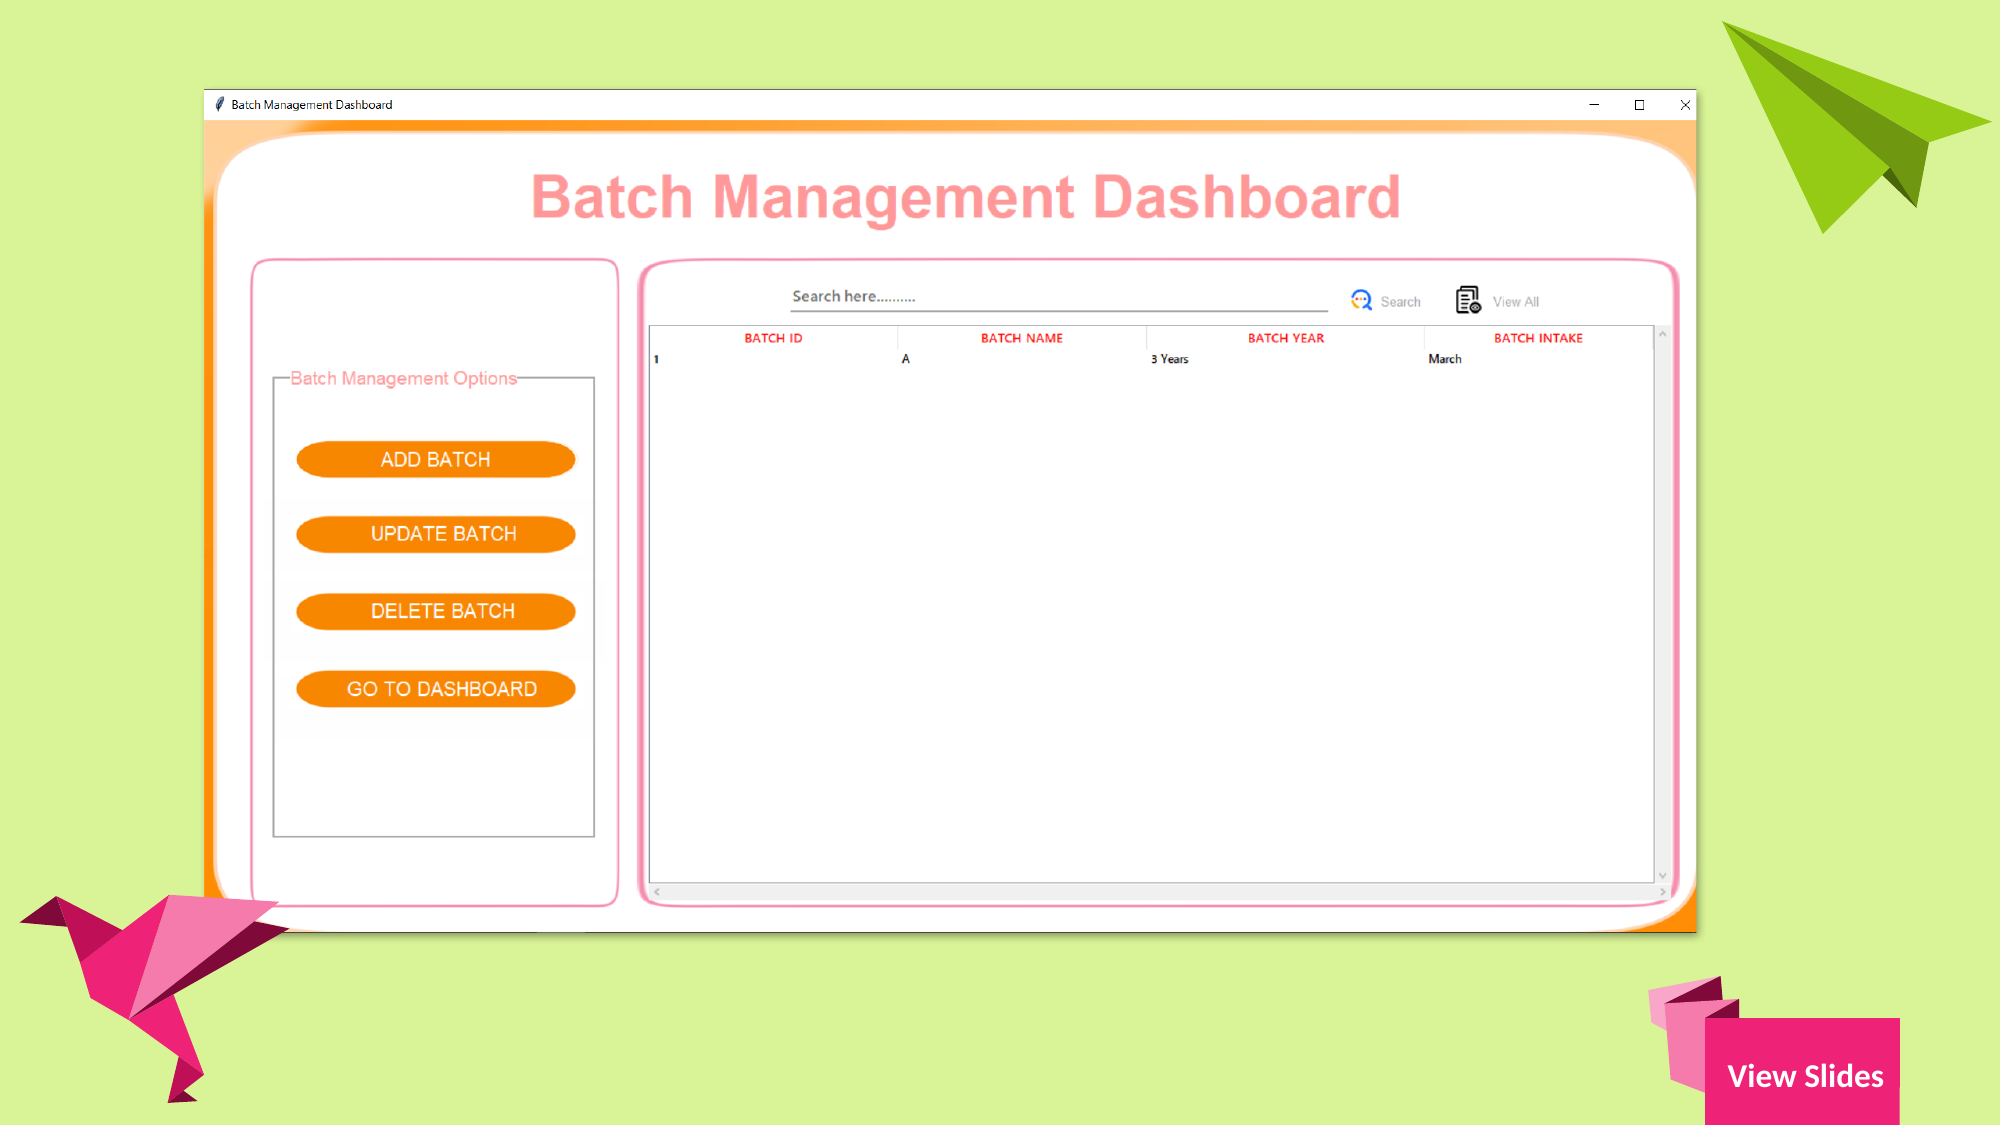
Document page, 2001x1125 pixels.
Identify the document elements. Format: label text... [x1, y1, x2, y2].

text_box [1648, 975, 1900, 1125]
slide_number View Slides [1900, 1044, 1904, 1104]
picture [204, 89, 1697, 933]
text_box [19, 894, 290, 1103]
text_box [1722, 21, 1993, 235]
